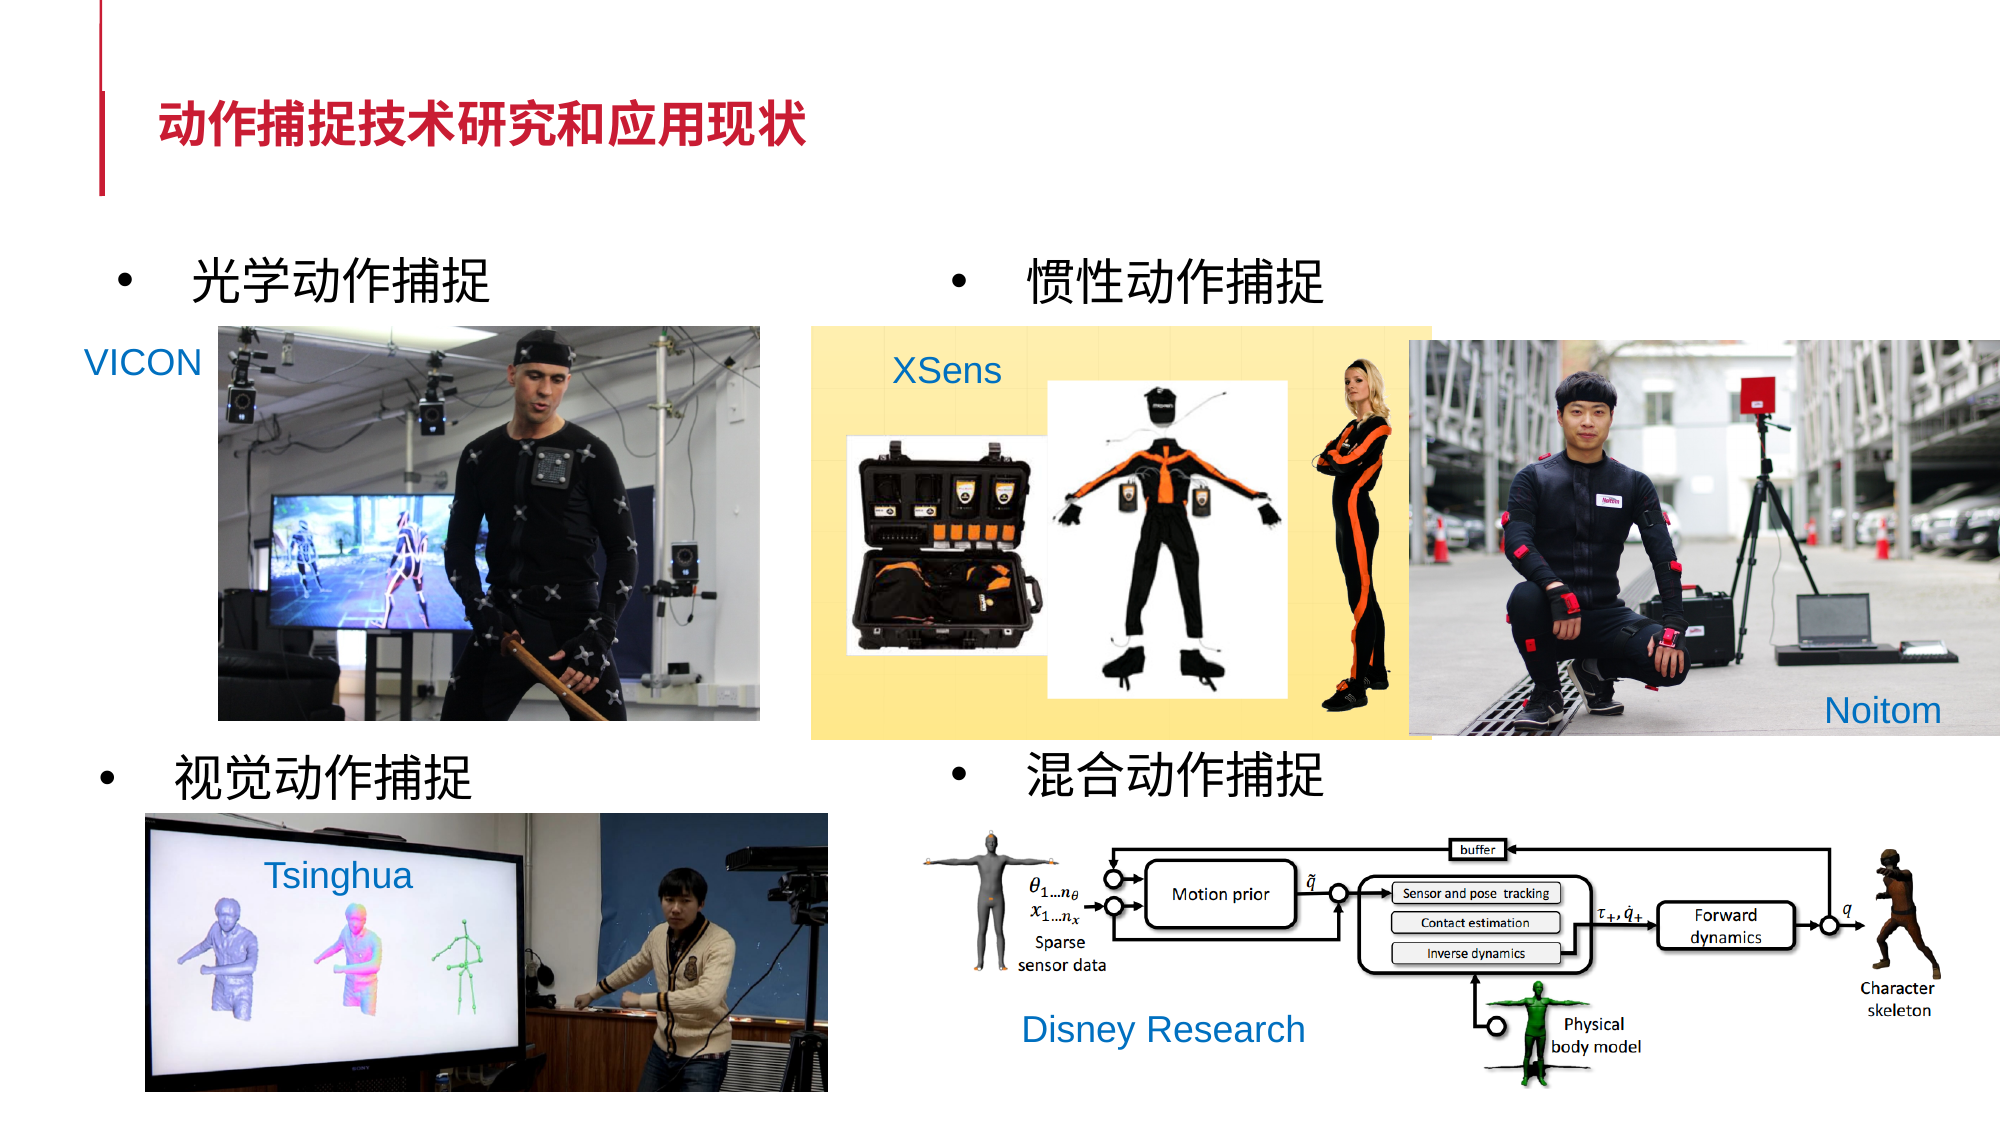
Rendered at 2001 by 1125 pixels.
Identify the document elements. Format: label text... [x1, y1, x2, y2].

picture [218, 326, 760, 721]
list 视觉动作捕捉 [83, 727, 501, 822]
picture [811, 326, 2000, 740]
list 光学动作捕捉 [101, 229, 519, 329]
picture [914, 817, 1952, 1089]
text_box VICON [69, 330, 218, 391]
picture [142, 811, 830, 1094]
list 混合动作捕捉 [935, 740, 1353, 817]
list 惯性动作捕捉 [935, 231, 1353, 326]
title 动作捕捉技术研究和应用现状 [142, 86, 1868, 166]
